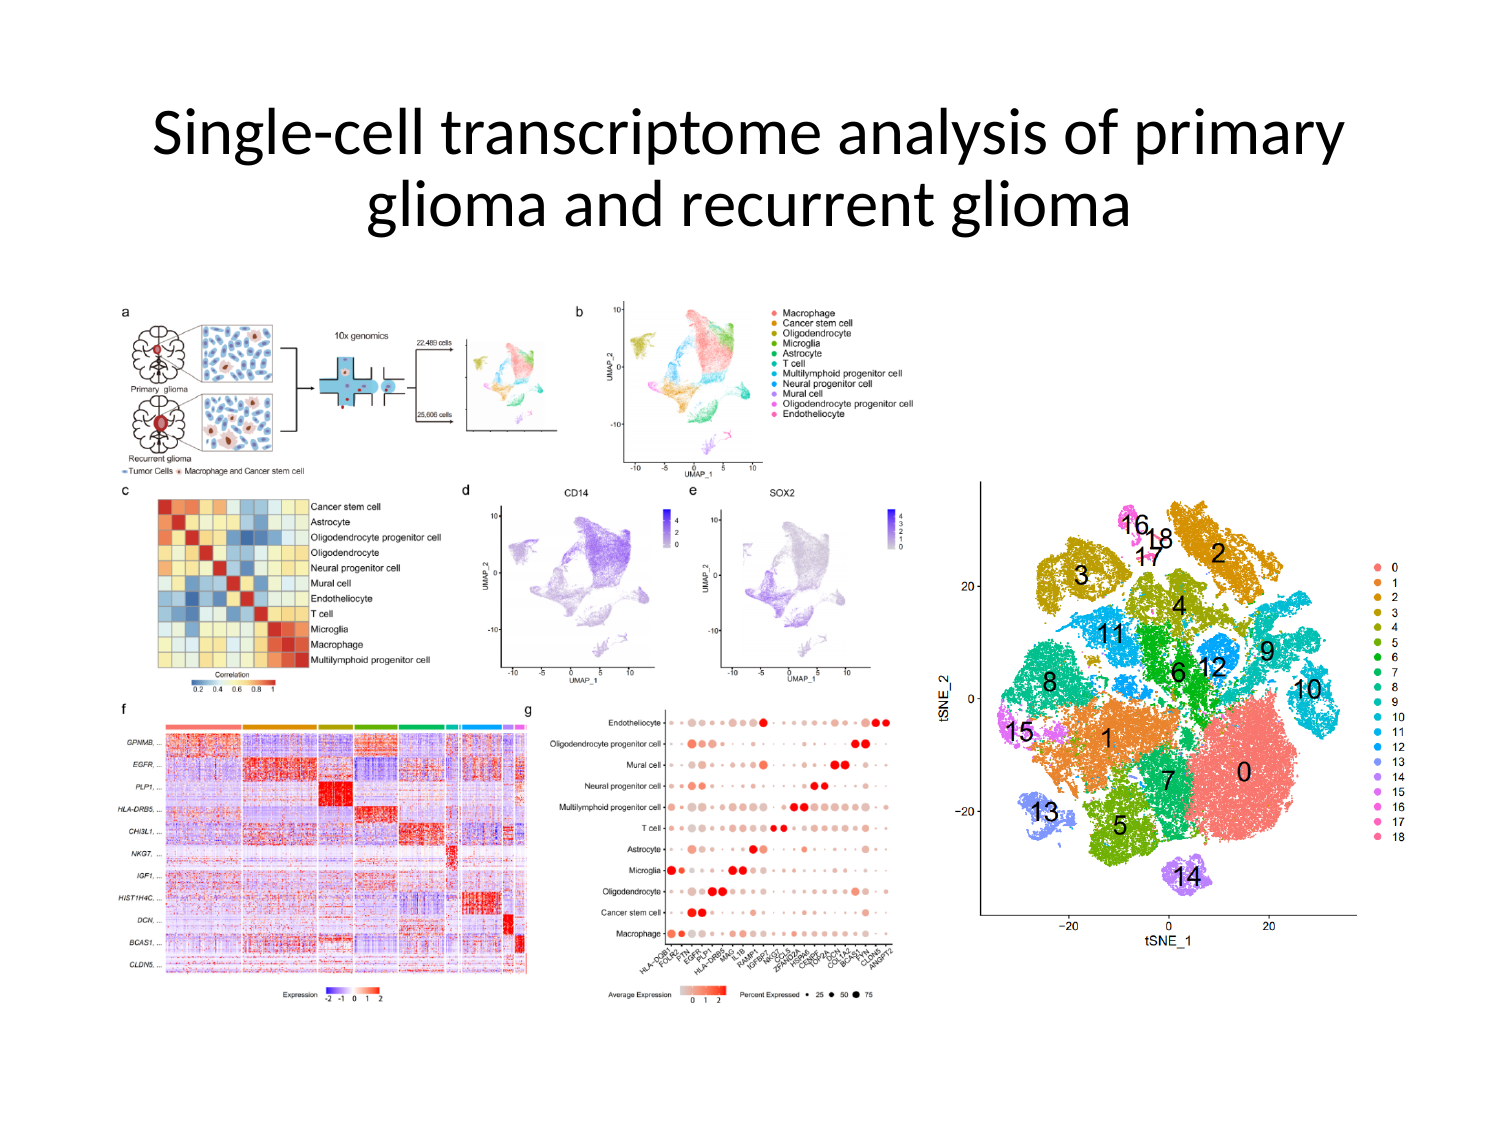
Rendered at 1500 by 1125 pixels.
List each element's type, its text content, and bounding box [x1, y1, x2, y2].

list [103, 301, 919, 1020]
title Single-cell transcriptome analysis of primary glioma and recurrent glioma [103, 59, 1397, 278]
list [931, 476, 1413, 954]
